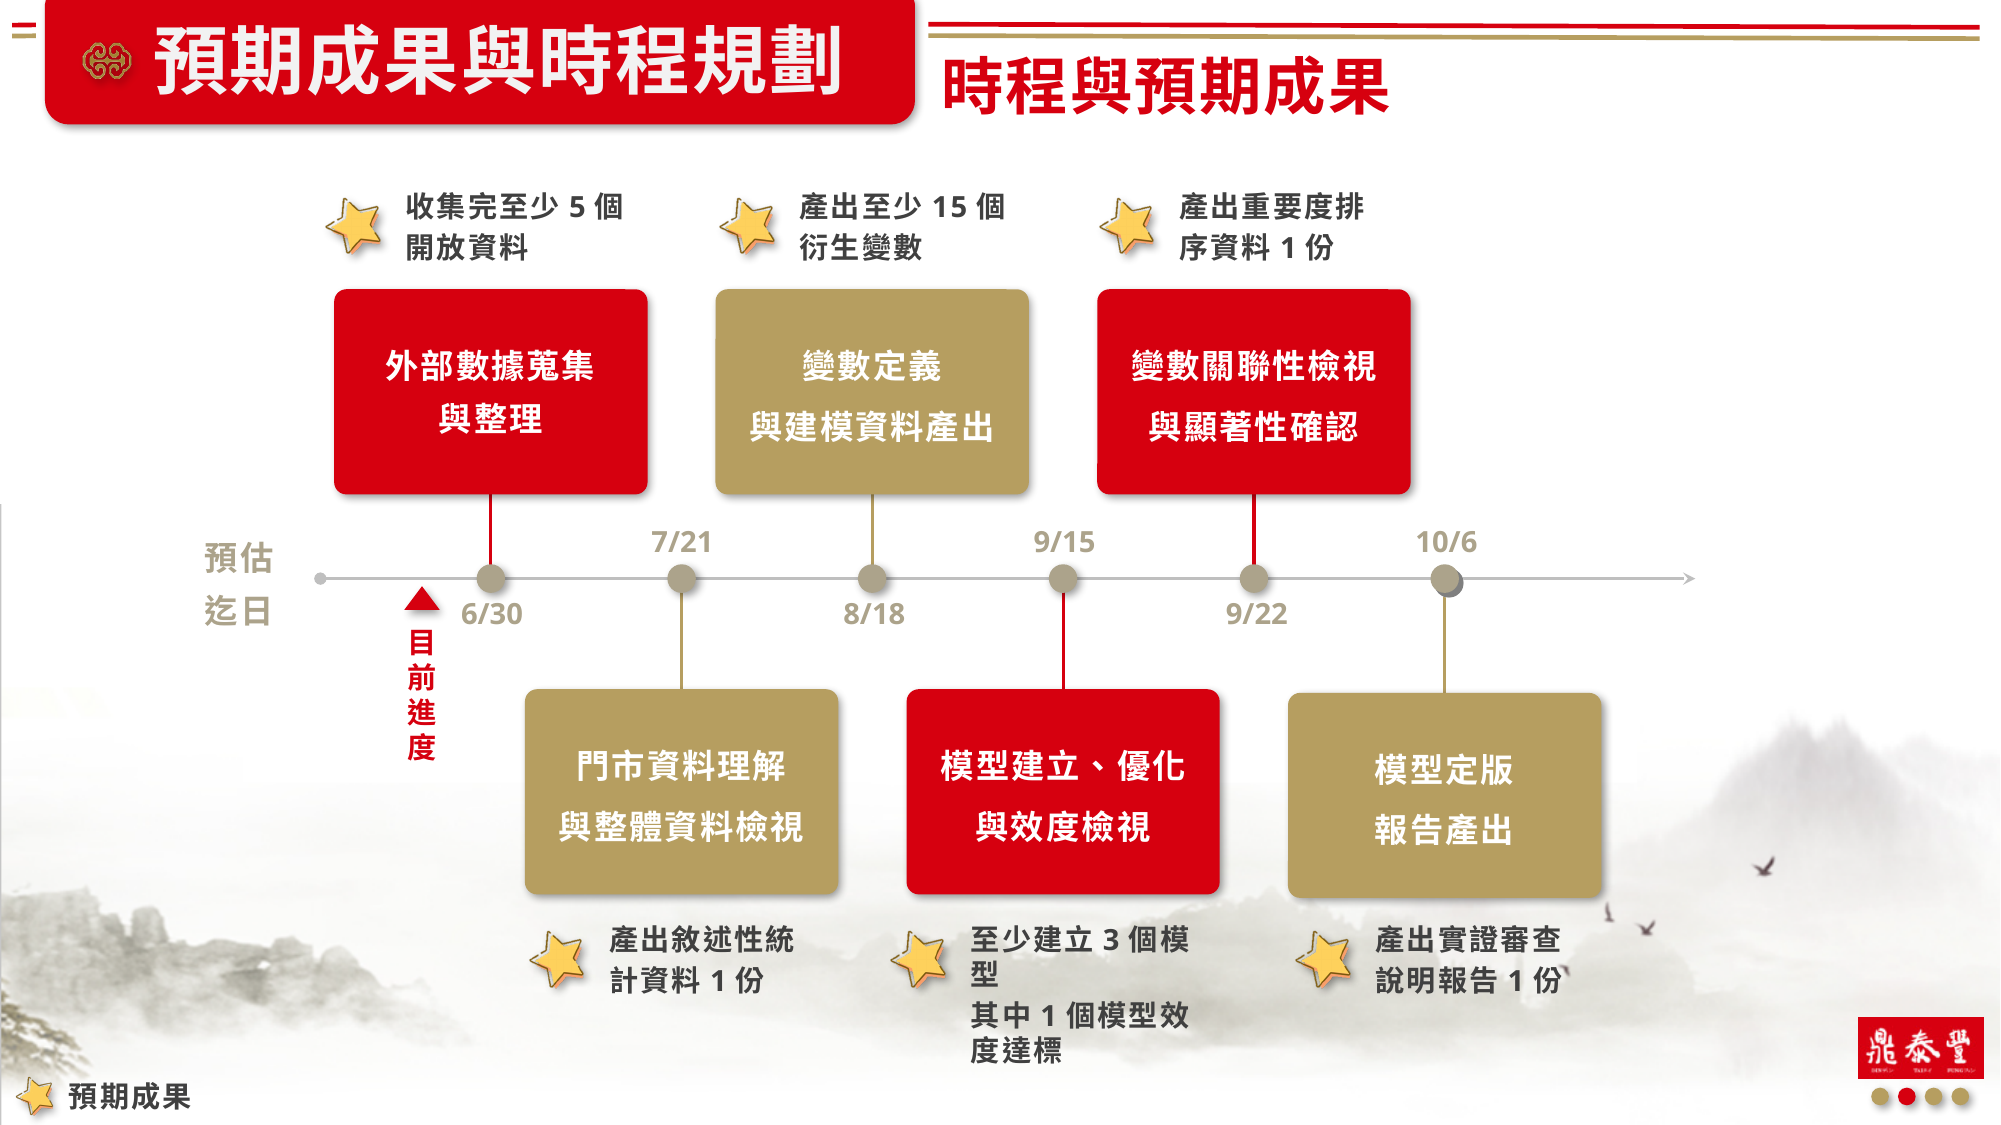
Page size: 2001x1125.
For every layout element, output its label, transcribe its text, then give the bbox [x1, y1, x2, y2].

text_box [320, 289, 1696, 898]
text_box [13, 1071, 209, 1122]
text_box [524, 913, 839, 1006]
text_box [391, 586, 453, 774]
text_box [79, 5, 865, 113]
text_box 預估 迄日 [190, 530, 289, 638]
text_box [1094, 180, 1409, 273]
picture [0, 504, 2001, 1125]
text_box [321, 180, 682, 273]
text_box 時程與預期成果 [926, 39, 1407, 130]
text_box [715, 180, 1029, 273]
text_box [1871, 1087, 1970, 1106]
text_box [886, 913, 1235, 1042]
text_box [1291, 913, 1605, 1006]
